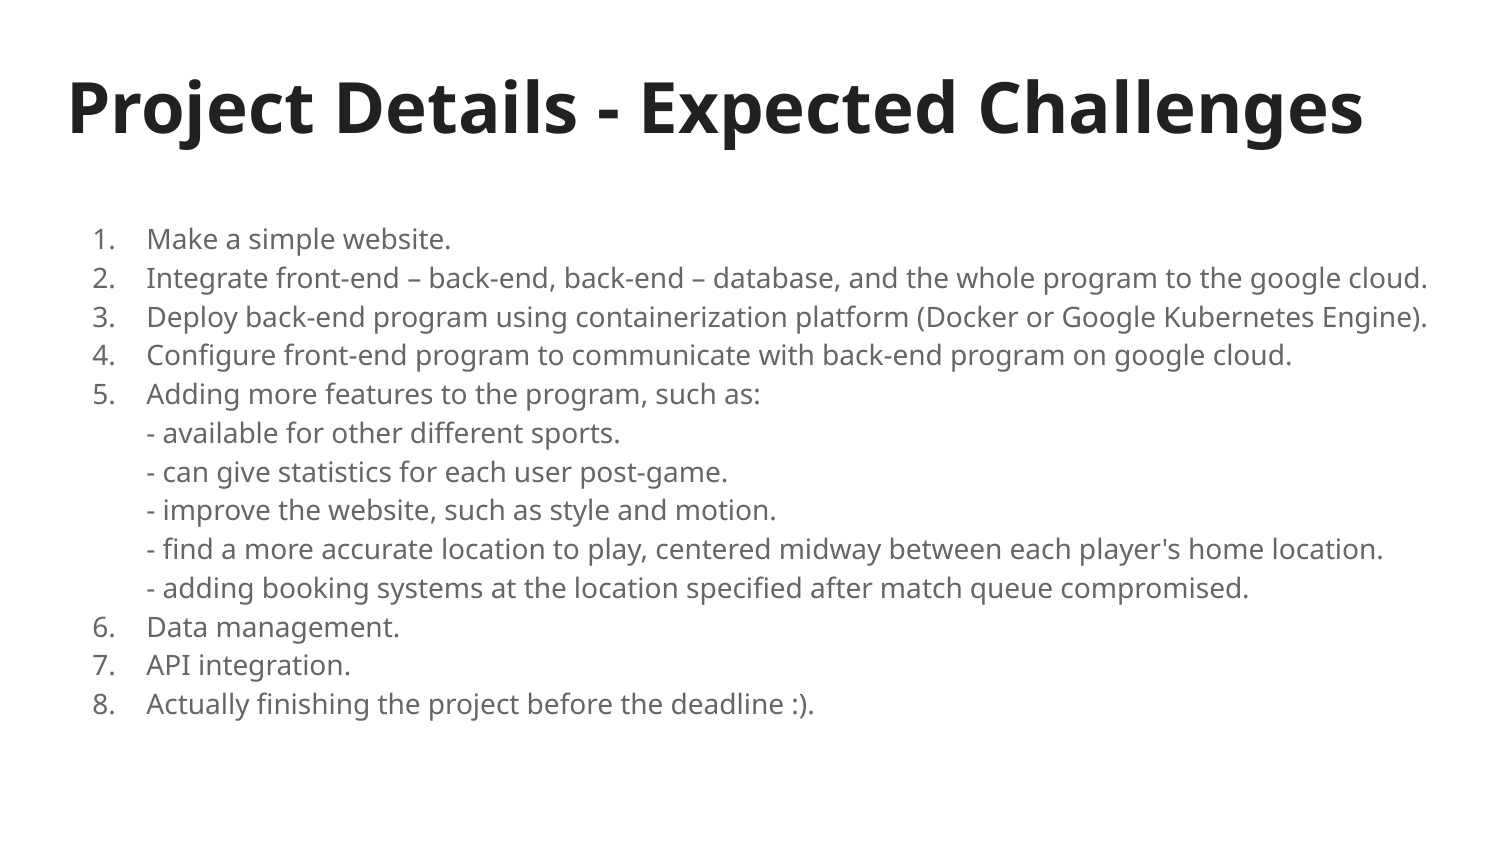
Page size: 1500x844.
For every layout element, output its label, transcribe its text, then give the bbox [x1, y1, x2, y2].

title Project Details - Expected Challenges [51, 48, 1449, 180]
list Make a simple website. Integrate front-end – back-end, back-end – database, and the whole program to the google cloud. Deploy back-end program using containerization platform (Docker or Google Kubernetes Engine). Configure front-end program to communicate with back-end program on google cloud. Adding more features to the program, such as: - available for other different sports. - can give statistics for each user post-game. - improve the website, such as style and motion. - find a more accurate location to play, centered midway between each player's home location. - adding booking systems at the location specified after match queue compromised. Data management. API integration. Actually finishing the project before the deadline :). [51, 201, 1449, 750]
